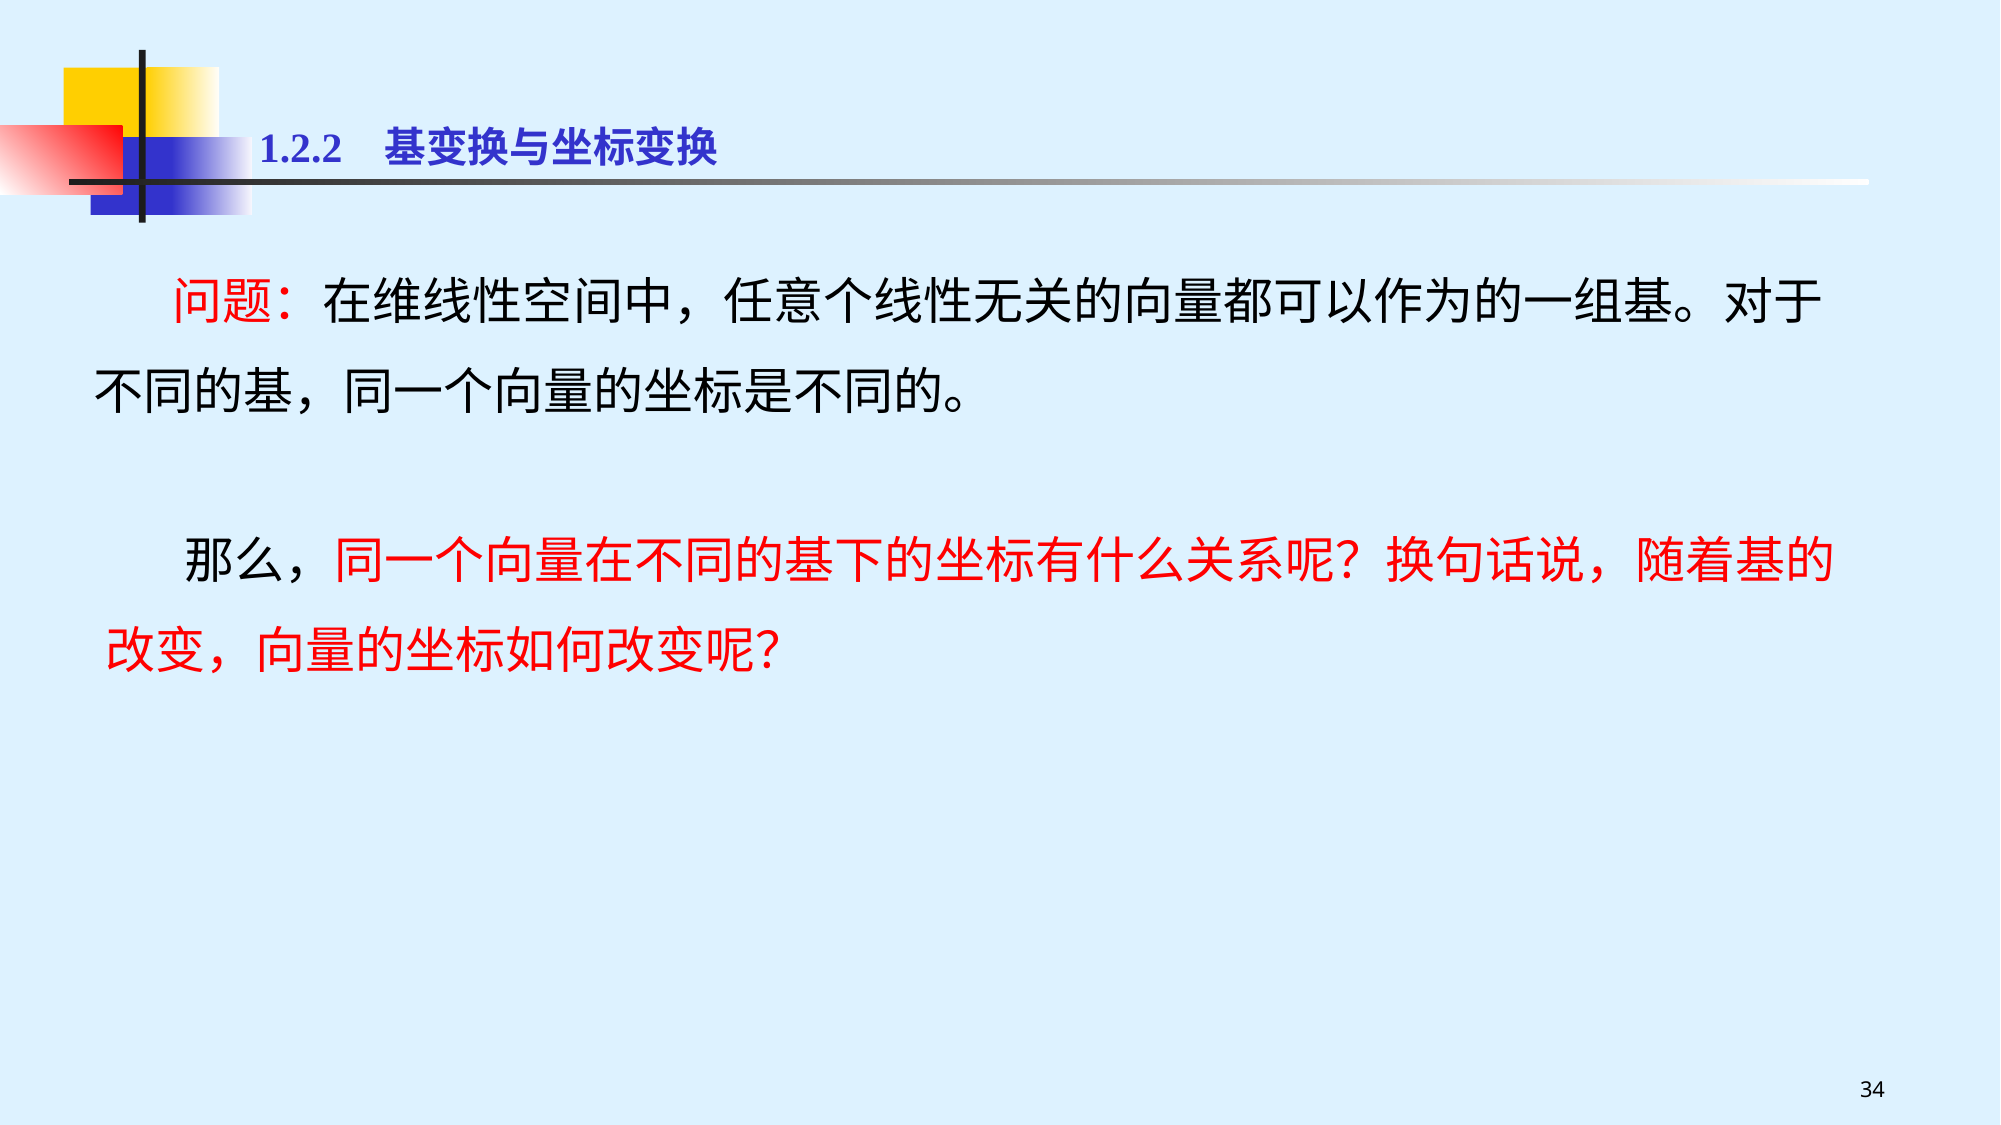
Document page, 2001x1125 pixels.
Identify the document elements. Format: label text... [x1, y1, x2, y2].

text_box 1.2.2 基变换与坐标变换 [244, 113, 918, 179]
slide_number 34 [1483, 1037, 1901, 1113]
text_box 那么，同一个向量在不同的基下的坐标有什么关系呢？换句话说，随着基的改变，向量的坐标如何改变呢？ [90, 491, 1851, 687]
